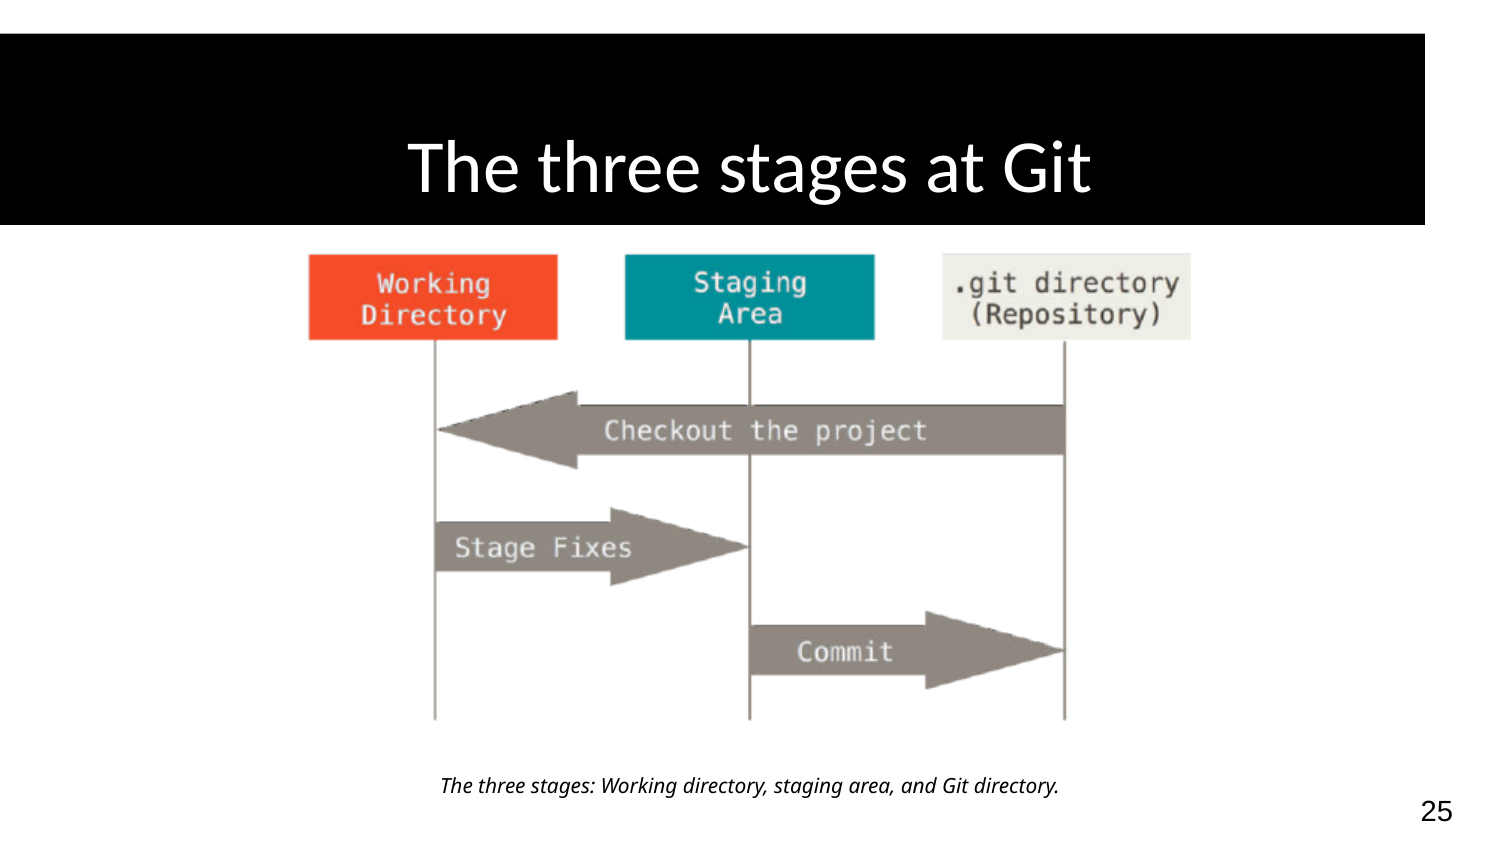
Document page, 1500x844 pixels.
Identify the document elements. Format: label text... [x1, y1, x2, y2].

title The three stages at Git [75, 33, 1425, 223]
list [296, 234, 1204, 754]
text_box The three stages: Working directory, staging area, and Git directory. [374, 765, 1125, 806]
